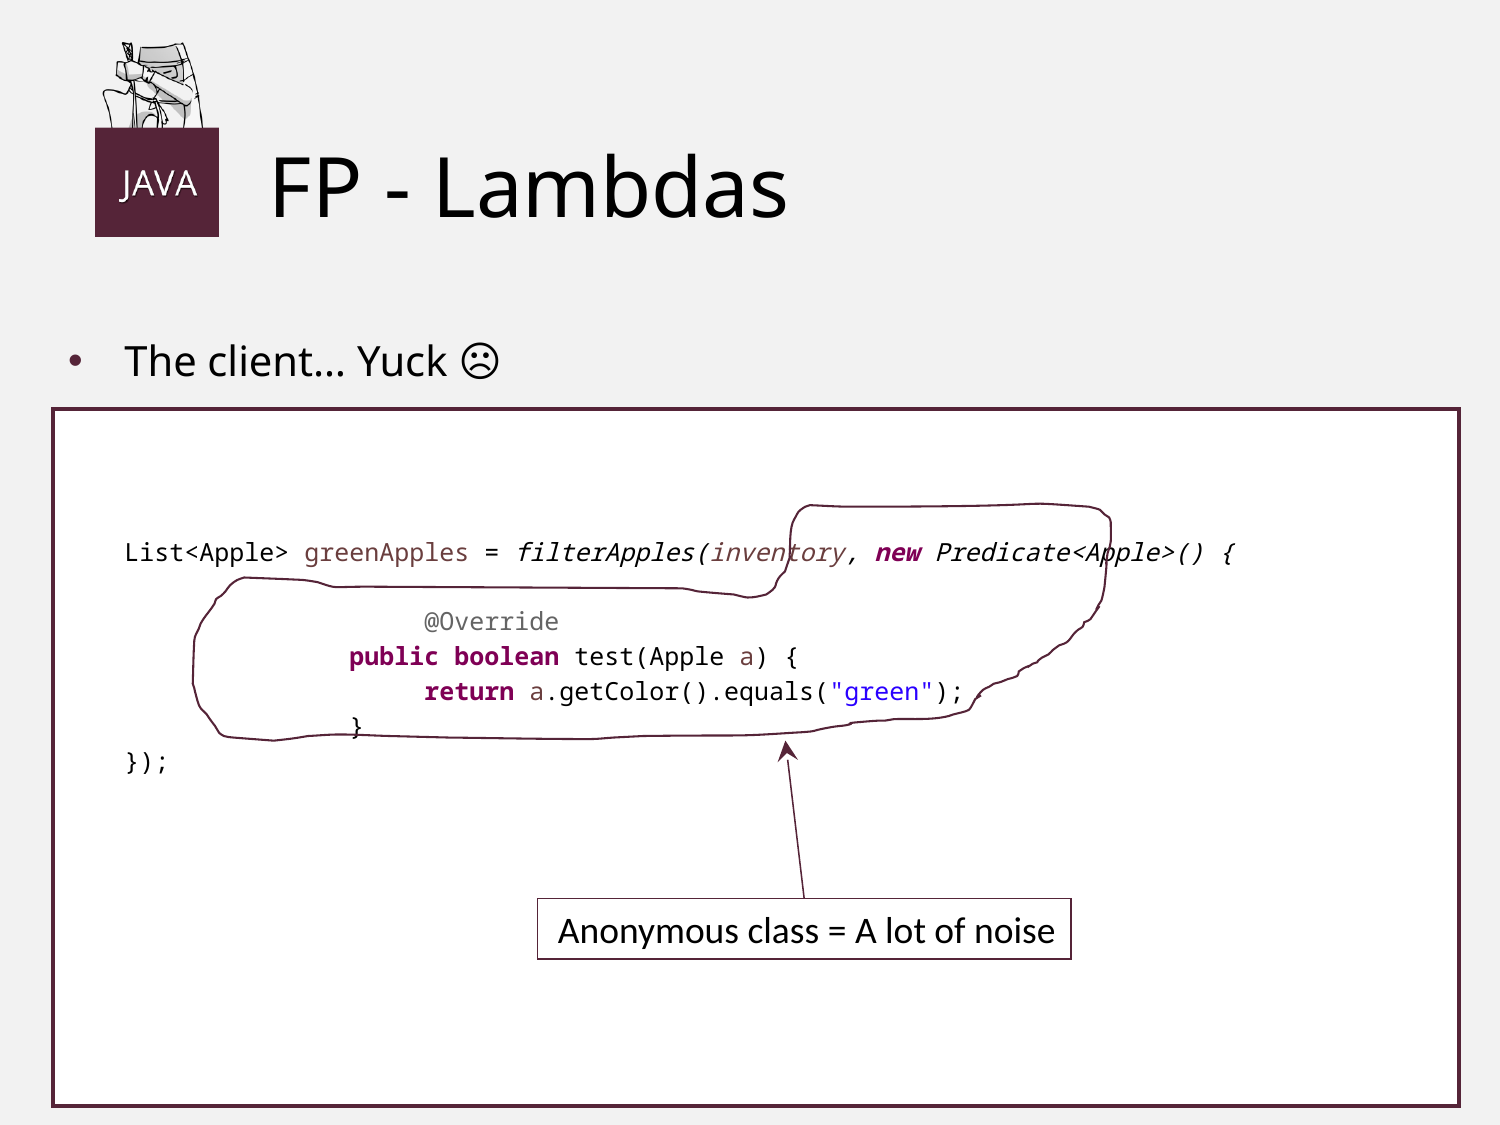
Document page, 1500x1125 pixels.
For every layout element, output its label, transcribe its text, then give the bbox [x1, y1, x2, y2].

text_box Anonymous class = A lot of noise [537, 898, 1072, 959]
text_box The client… Yuck ☹ List<Apple> greenApples = filterApples(inventory, new Predicate<Apple>() { @Override public boolean test(Apple a) { return a.getColor().equals("green"); } }); [53, 302, 1388, 728]
picture [95, 42, 219, 238]
text_box predicate [53, 408, 1459, 1106]
title FP - Lambdas [253, 90, 1500, 279]
text_box [192, 503, 1111, 741]
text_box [785, 740, 805, 899]
